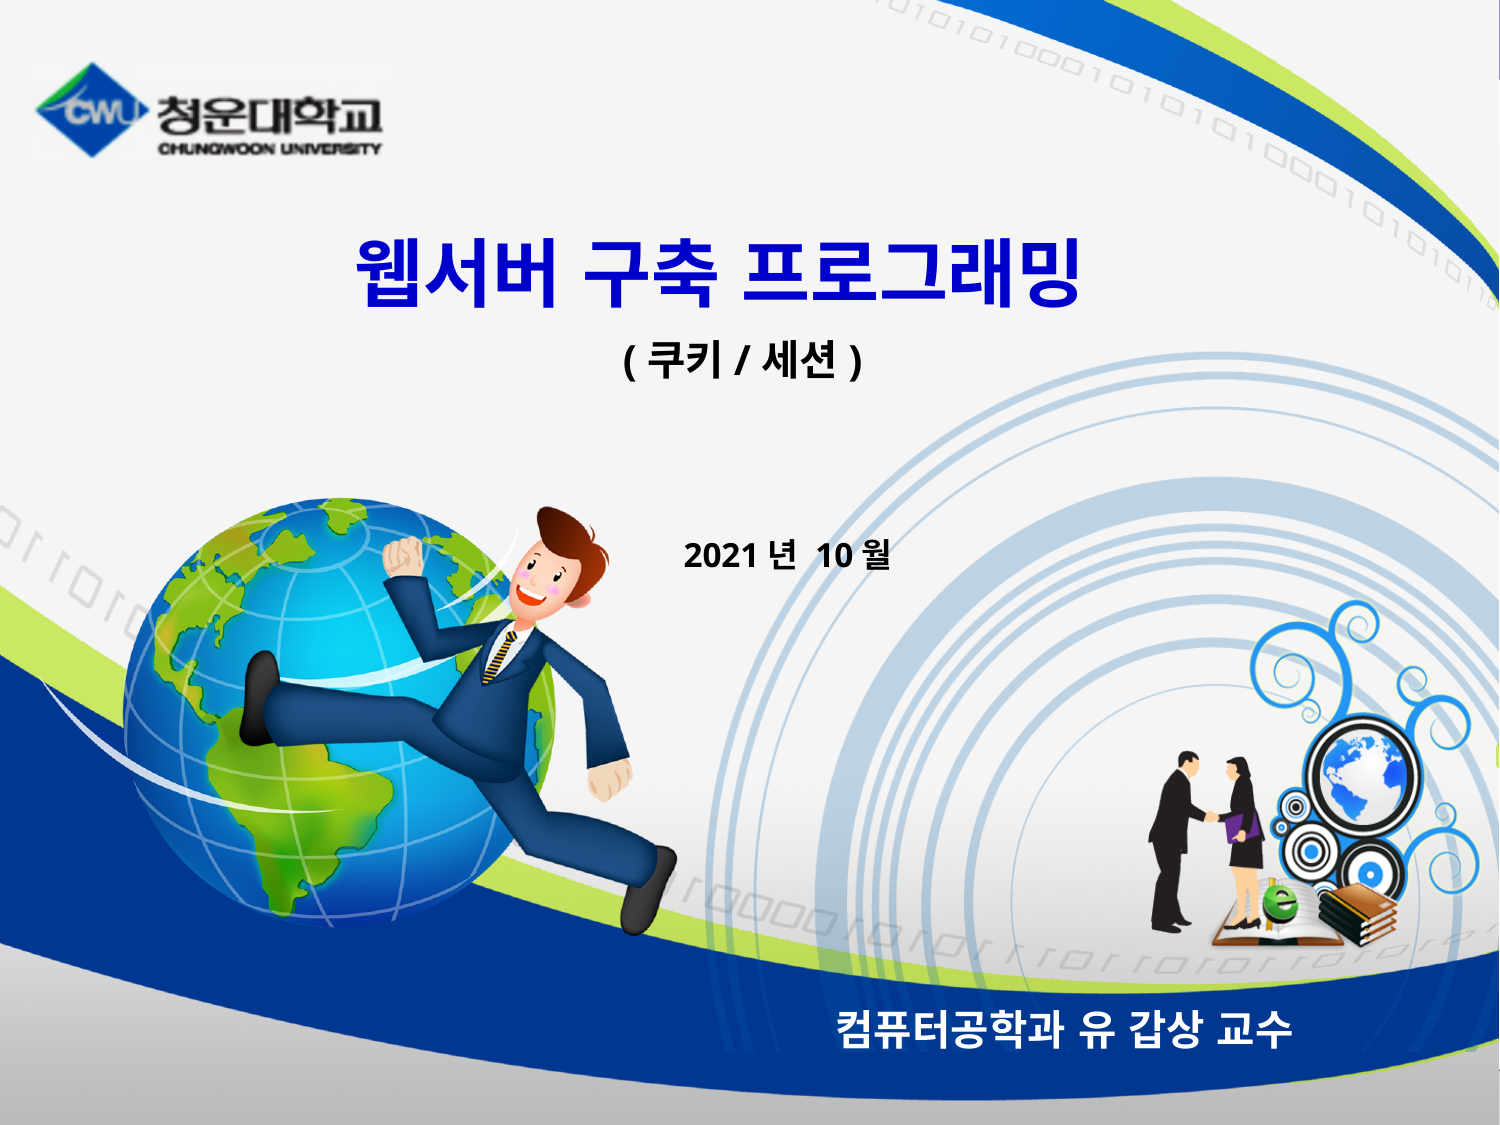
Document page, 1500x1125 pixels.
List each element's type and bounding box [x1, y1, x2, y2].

text_box [0, 0, 1499, 1125]
